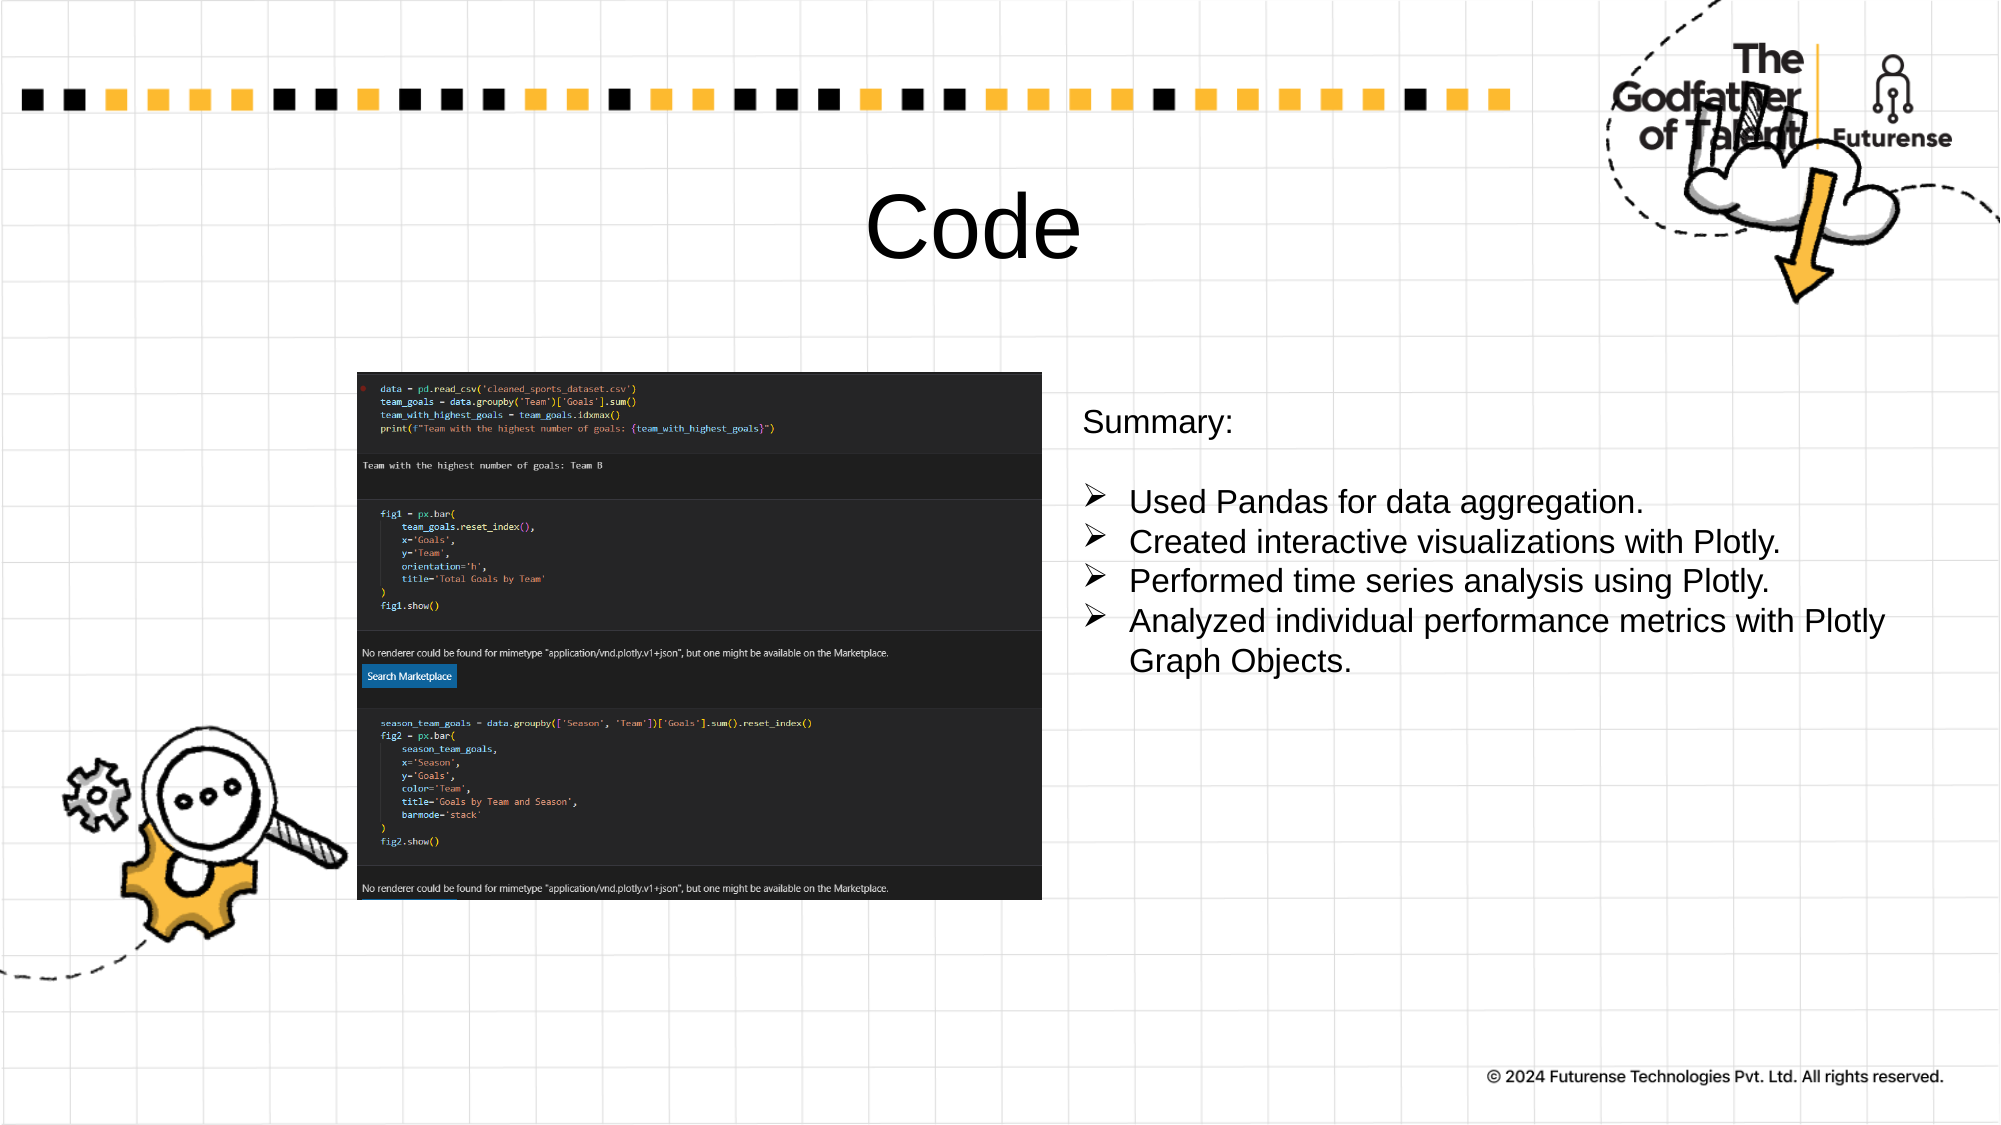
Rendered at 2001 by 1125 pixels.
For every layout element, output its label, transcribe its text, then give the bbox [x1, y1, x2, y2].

title Code [357, 119, 1592, 338]
text_box Summary: Used Pandas for data aggregation. Created interactive visualizations with Plotly. Performed time series analysis using Plotly. Analyzed individual performance metrics with Plotly Graph Objects. [1067, 392, 2000, 727]
picture [0, 0, 2001, 1125]
